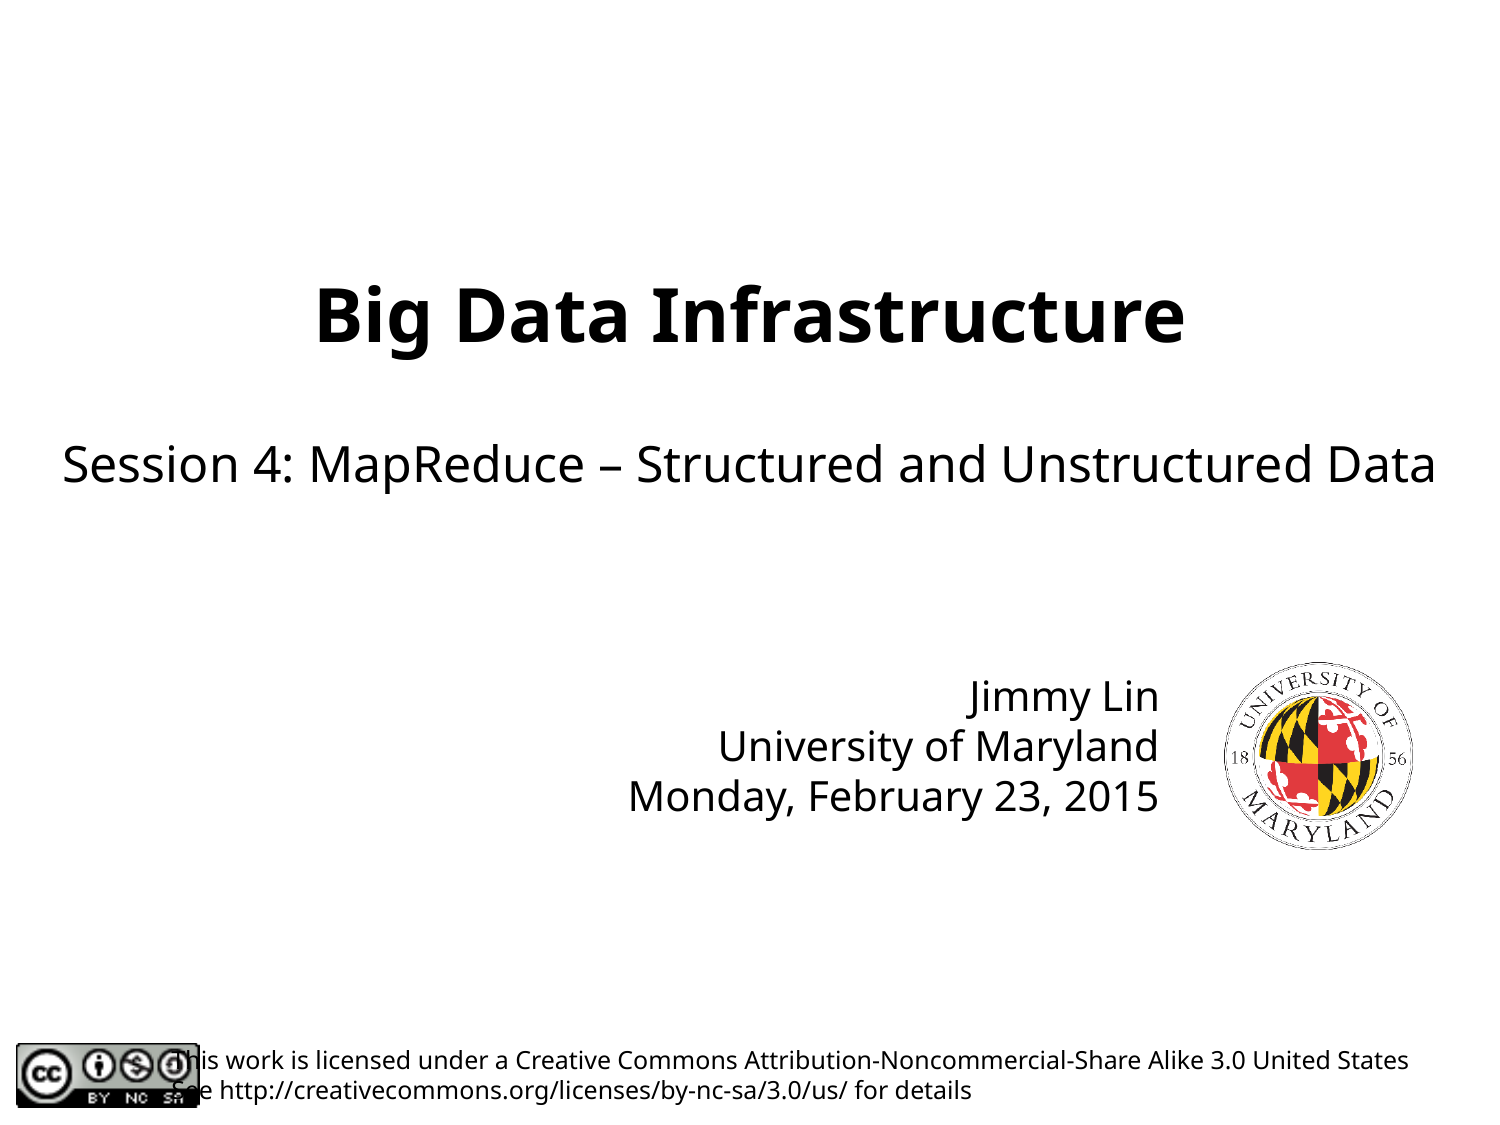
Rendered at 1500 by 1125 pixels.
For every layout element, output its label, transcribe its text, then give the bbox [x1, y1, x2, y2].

text_box Session 4: MapReduce – Structured and Unstructured Data [12, 387, 1488, 538]
text_box Jimmy Lin University of Maryland Monday, February 23, 2015 [537, 662, 1175, 850]
text_box This work is licensed under a Creative Commons Attribution-Noncommercial-Share Alike 3.0 United States See http://creativecommons.org/licenses/by-nc-sa/3.0/us/ for details [156, 1037, 1426, 1113]
picture [16, 1042, 201, 1108]
text_box Big Data Infrastructure [12, 199, 1488, 387]
picture [1224, 662, 1413, 851]
